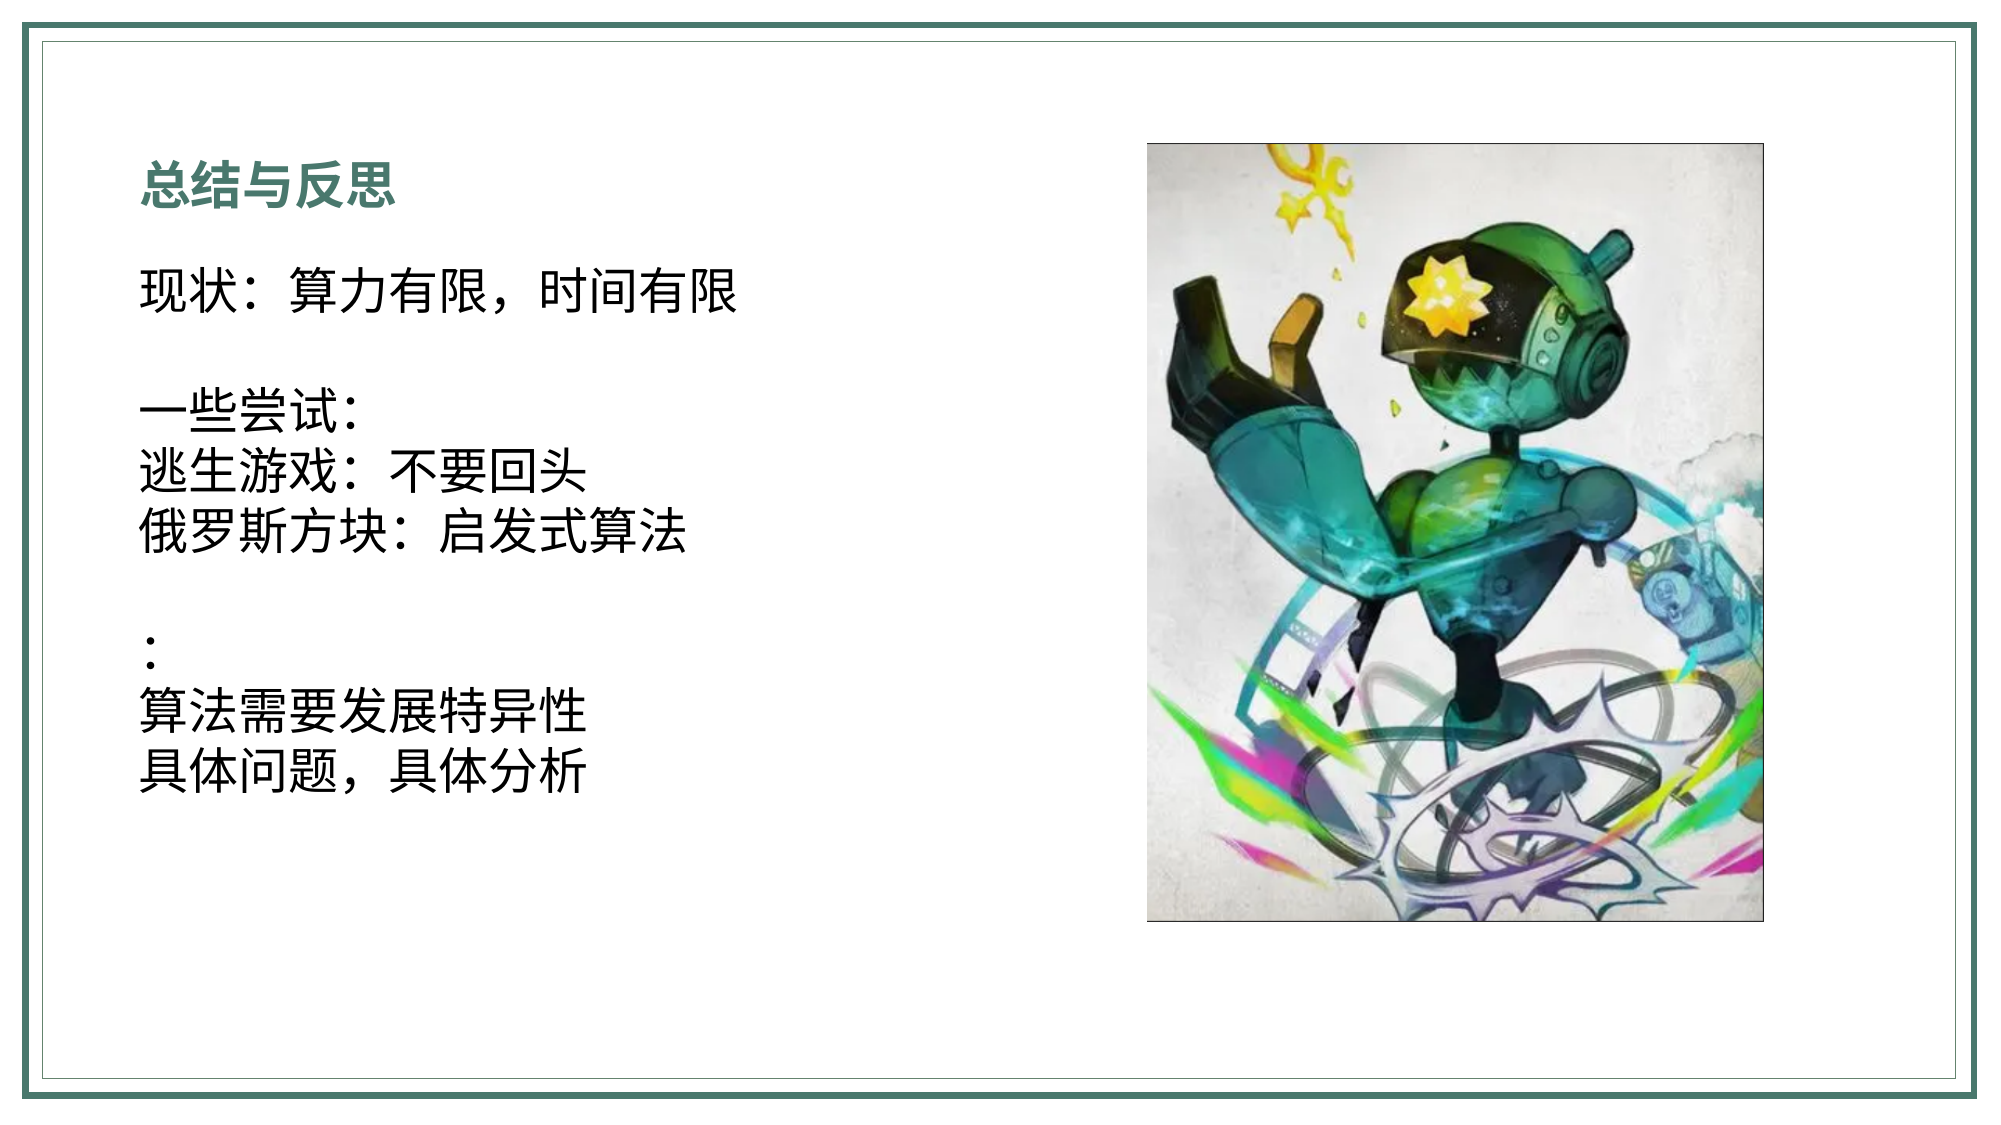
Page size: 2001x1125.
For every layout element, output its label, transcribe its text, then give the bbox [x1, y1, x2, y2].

text_box 总结与反思 [124, 119, 532, 223]
picture [1147, 143, 1765, 922]
text_box [25, 24, 1975, 1097]
text_box [42, 41, 1956, 1080]
